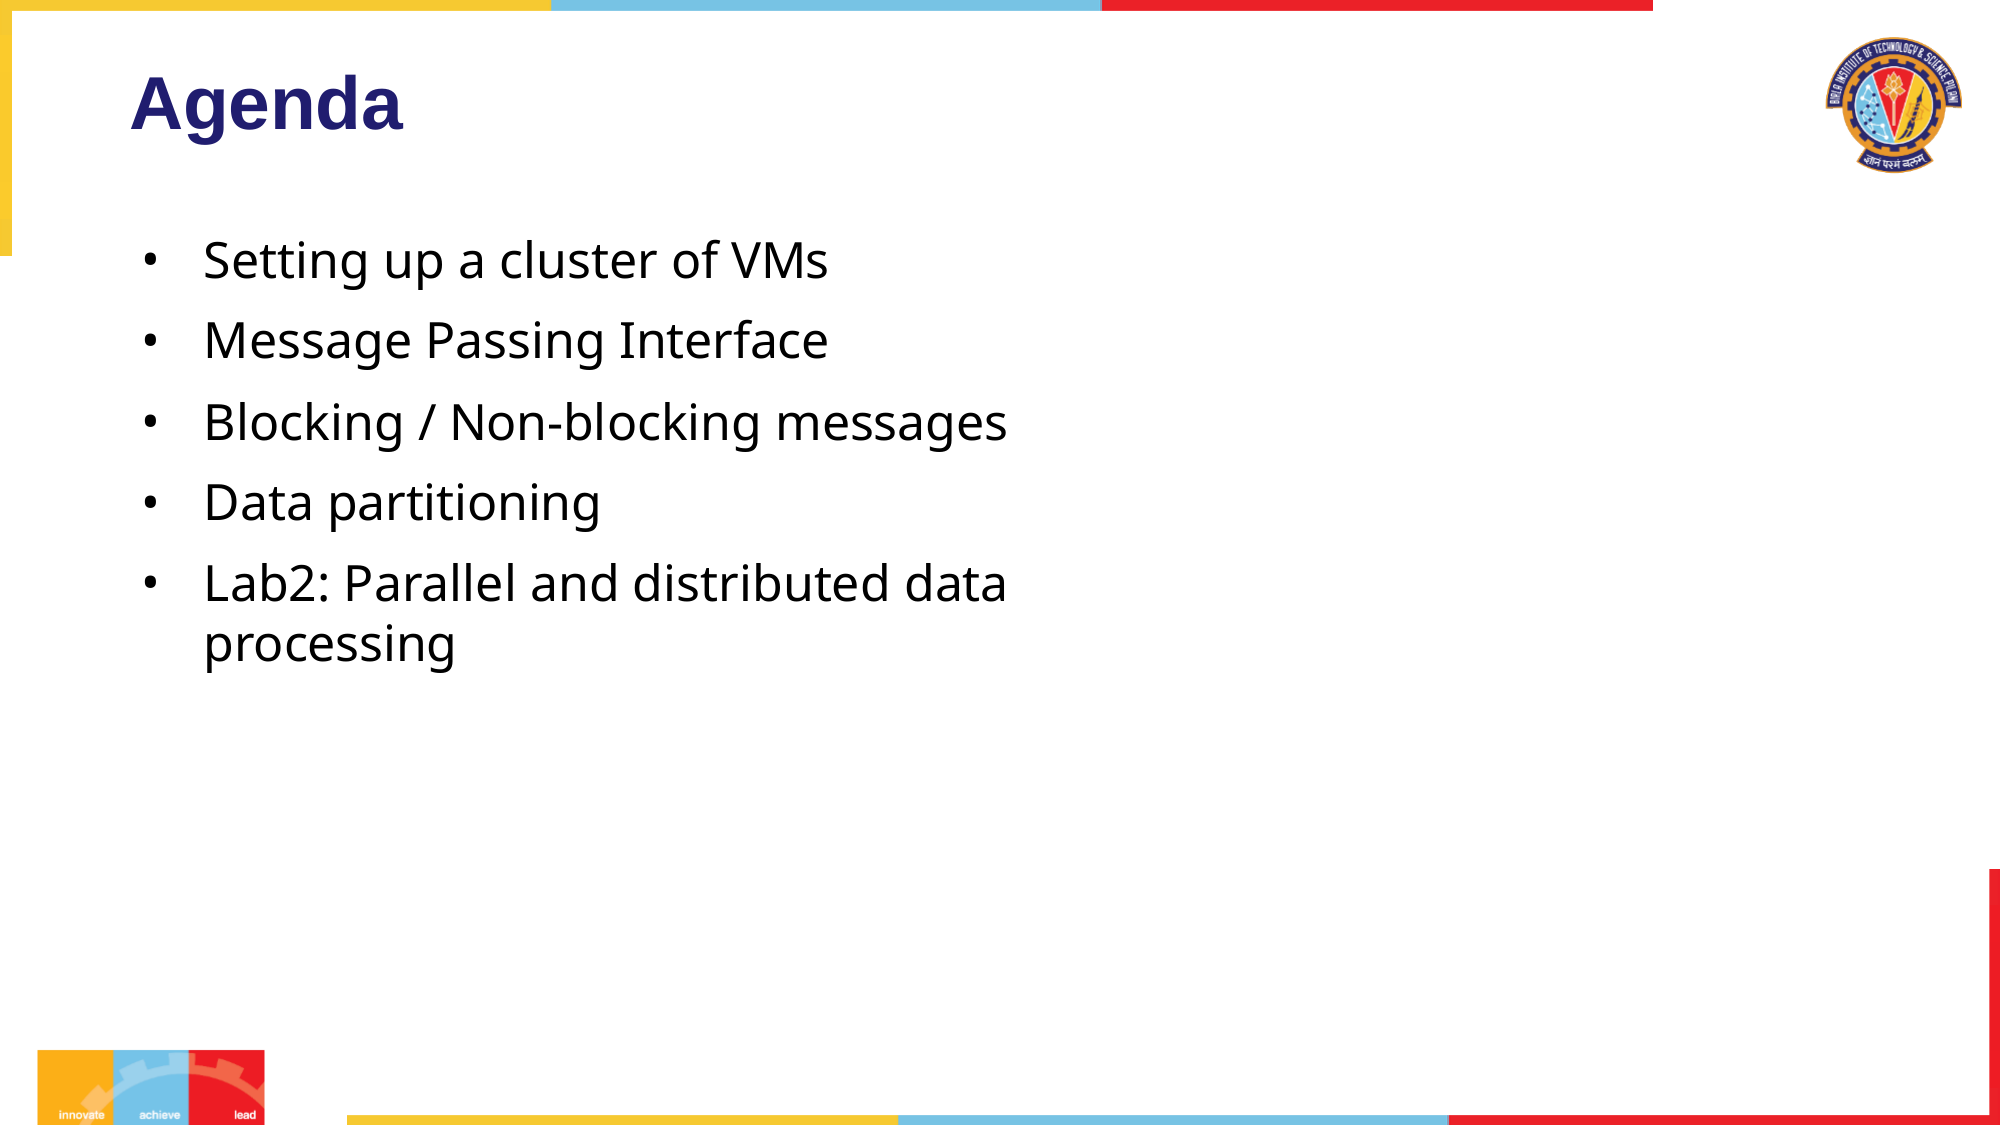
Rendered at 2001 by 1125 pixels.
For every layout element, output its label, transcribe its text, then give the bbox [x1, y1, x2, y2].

picture [0, 0, 1653, 256]
text_box Setting up a cluster of VMs Message Passing Interface Blocking / Non-blocking messages Data partitioning Lab2: Parallel and distributed data processing [139, 243, 1221, 672]
picture [1873, 37, 1962, 174]
title Agenda [127, 21, 1873, 243]
picture [37, 1049, 265, 1125]
picture [347, 869, 2000, 1125]
